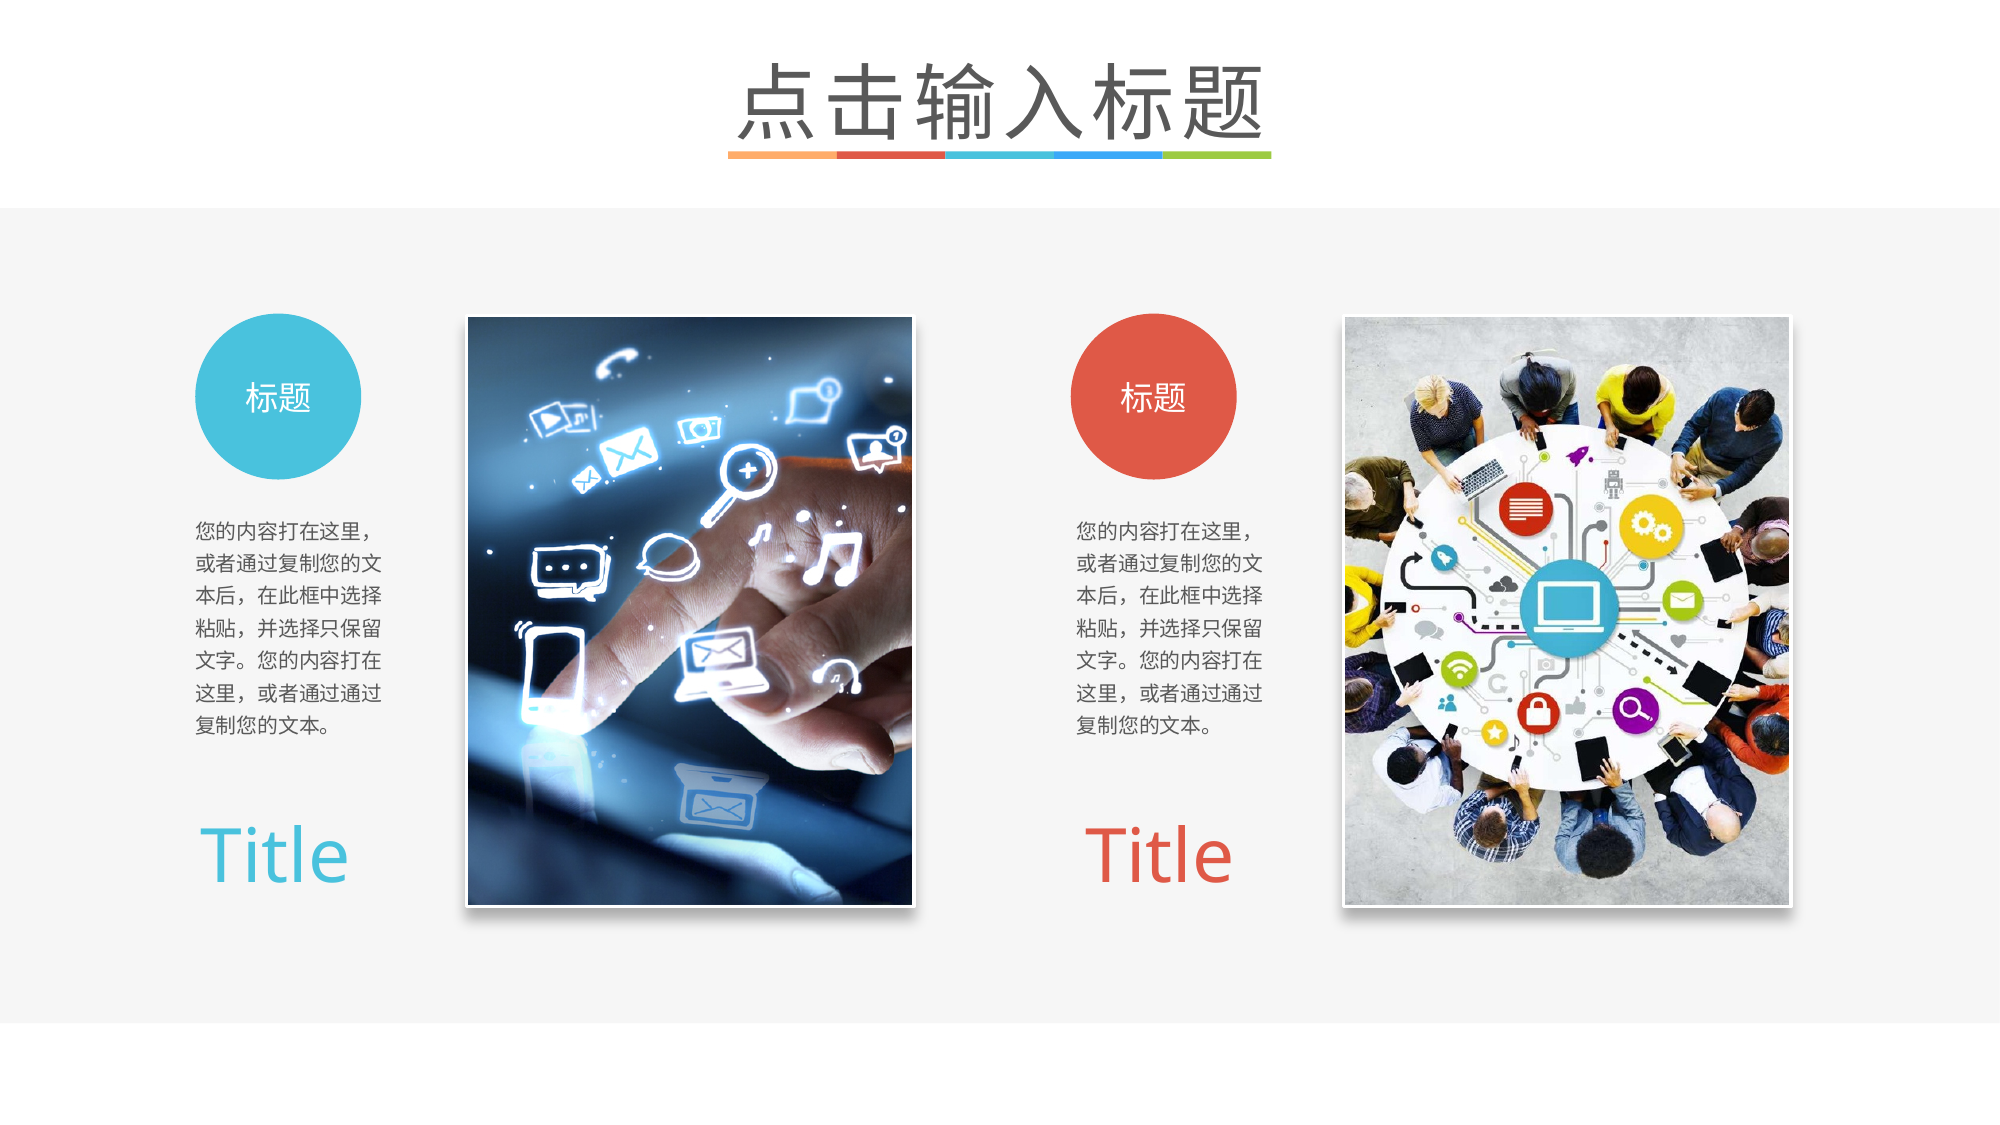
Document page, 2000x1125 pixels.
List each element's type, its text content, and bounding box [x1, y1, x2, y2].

text_box 标题 [1068, 311, 1239, 482]
picture [467, 316, 913, 906]
text_box Title [186, 799, 366, 905]
text_box 您的内容打在这里，或者通过复制您的文本后，在此框中选择粘贴，并选择只保留文字。您的内容打在这里，或者通过通过复制您的文本。 [1061, 503, 1298, 746]
picture [1344, 316, 1790, 906]
text_box 标题 [193, 311, 364, 482]
text_box 您的内容打在这里，或者通过复制您的文本后，在此框中选择粘贴，并选择只保留文字。您的内容打在这里，或者通过通过复制您的文本。 [180, 503, 417, 746]
text_box Title [1070, 799, 1250, 905]
text_box 点击输入标题 [719, 42, 1280, 158]
